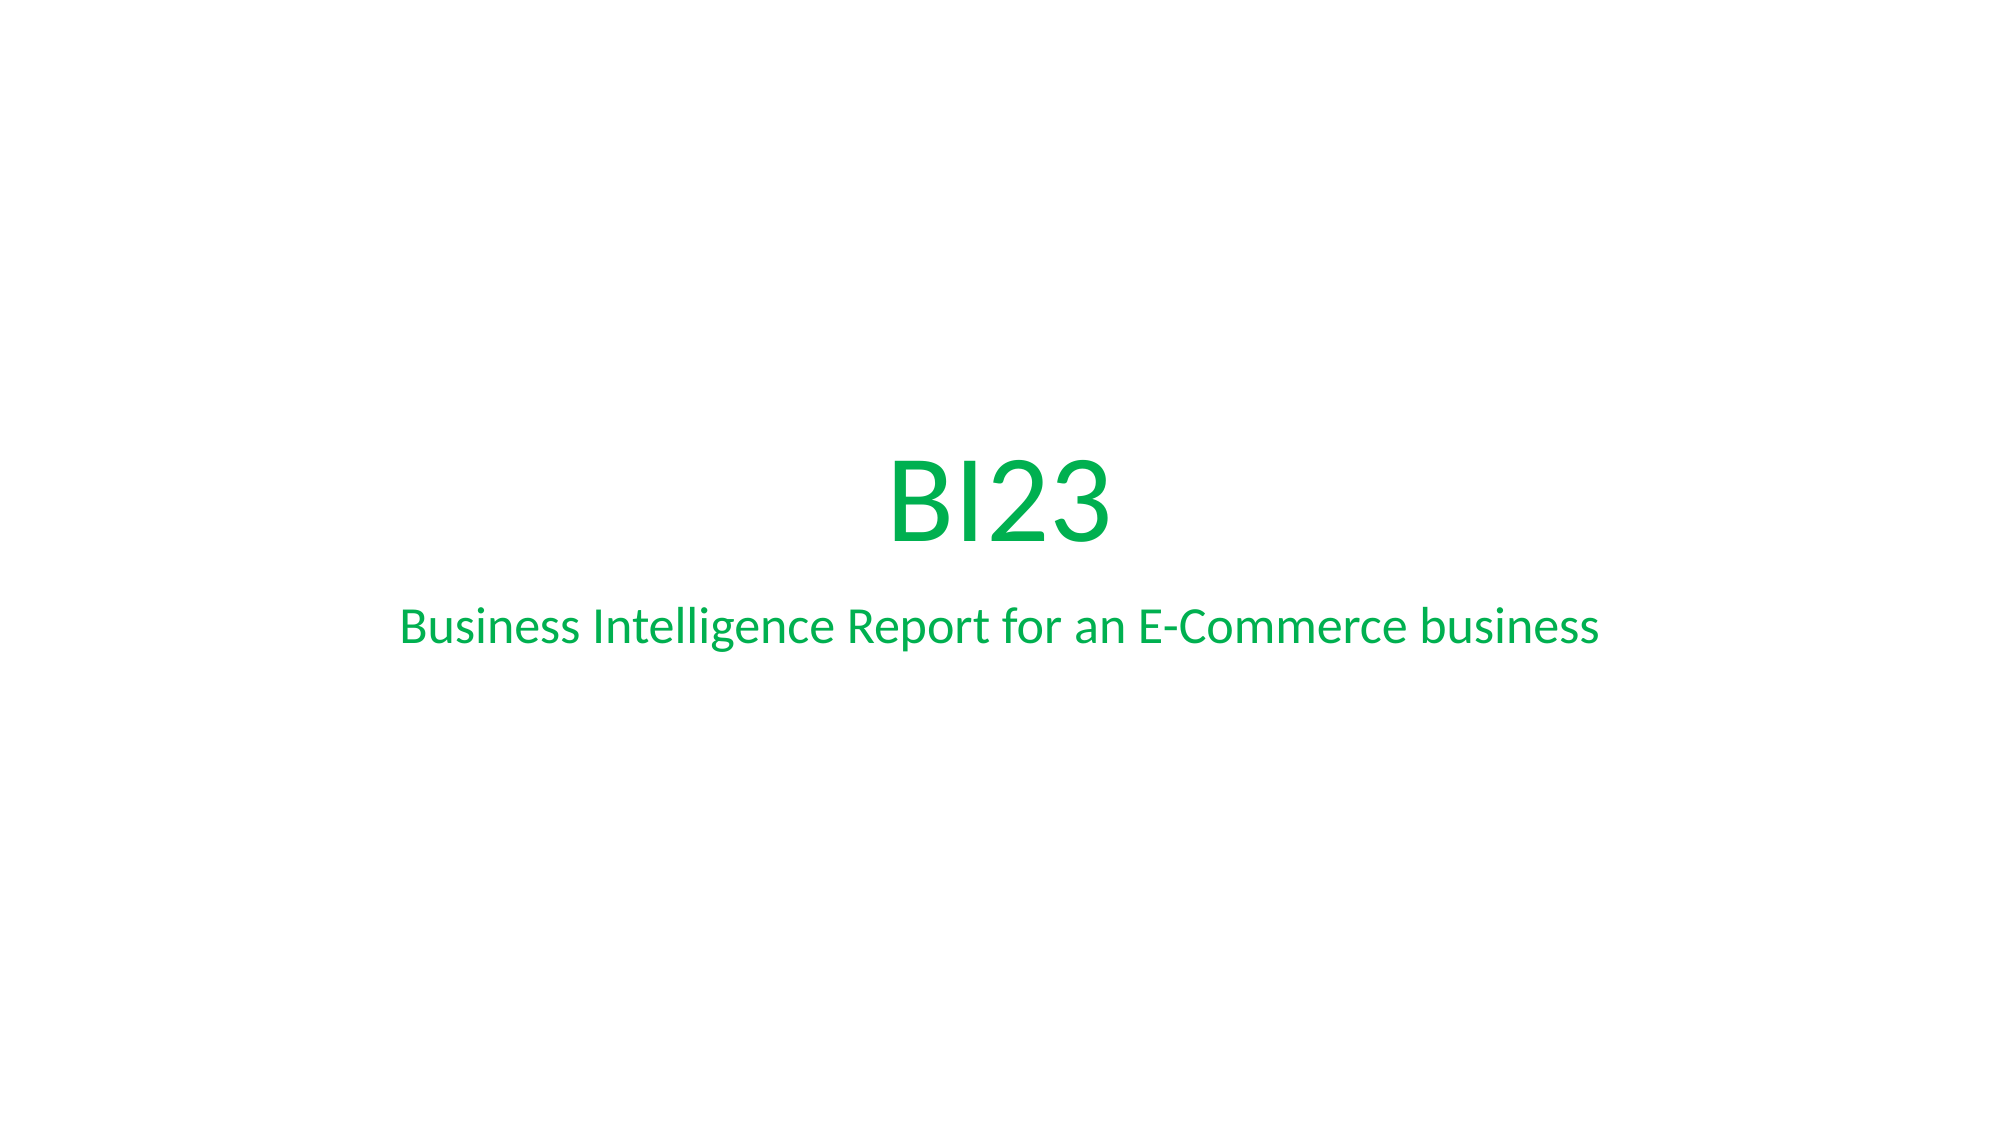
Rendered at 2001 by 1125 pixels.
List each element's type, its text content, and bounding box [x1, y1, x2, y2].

subtitle Business Intelligence Report for an E-Commerce business [249, 590, 1750, 863]
title BI23 [249, 184, 1750, 576]
